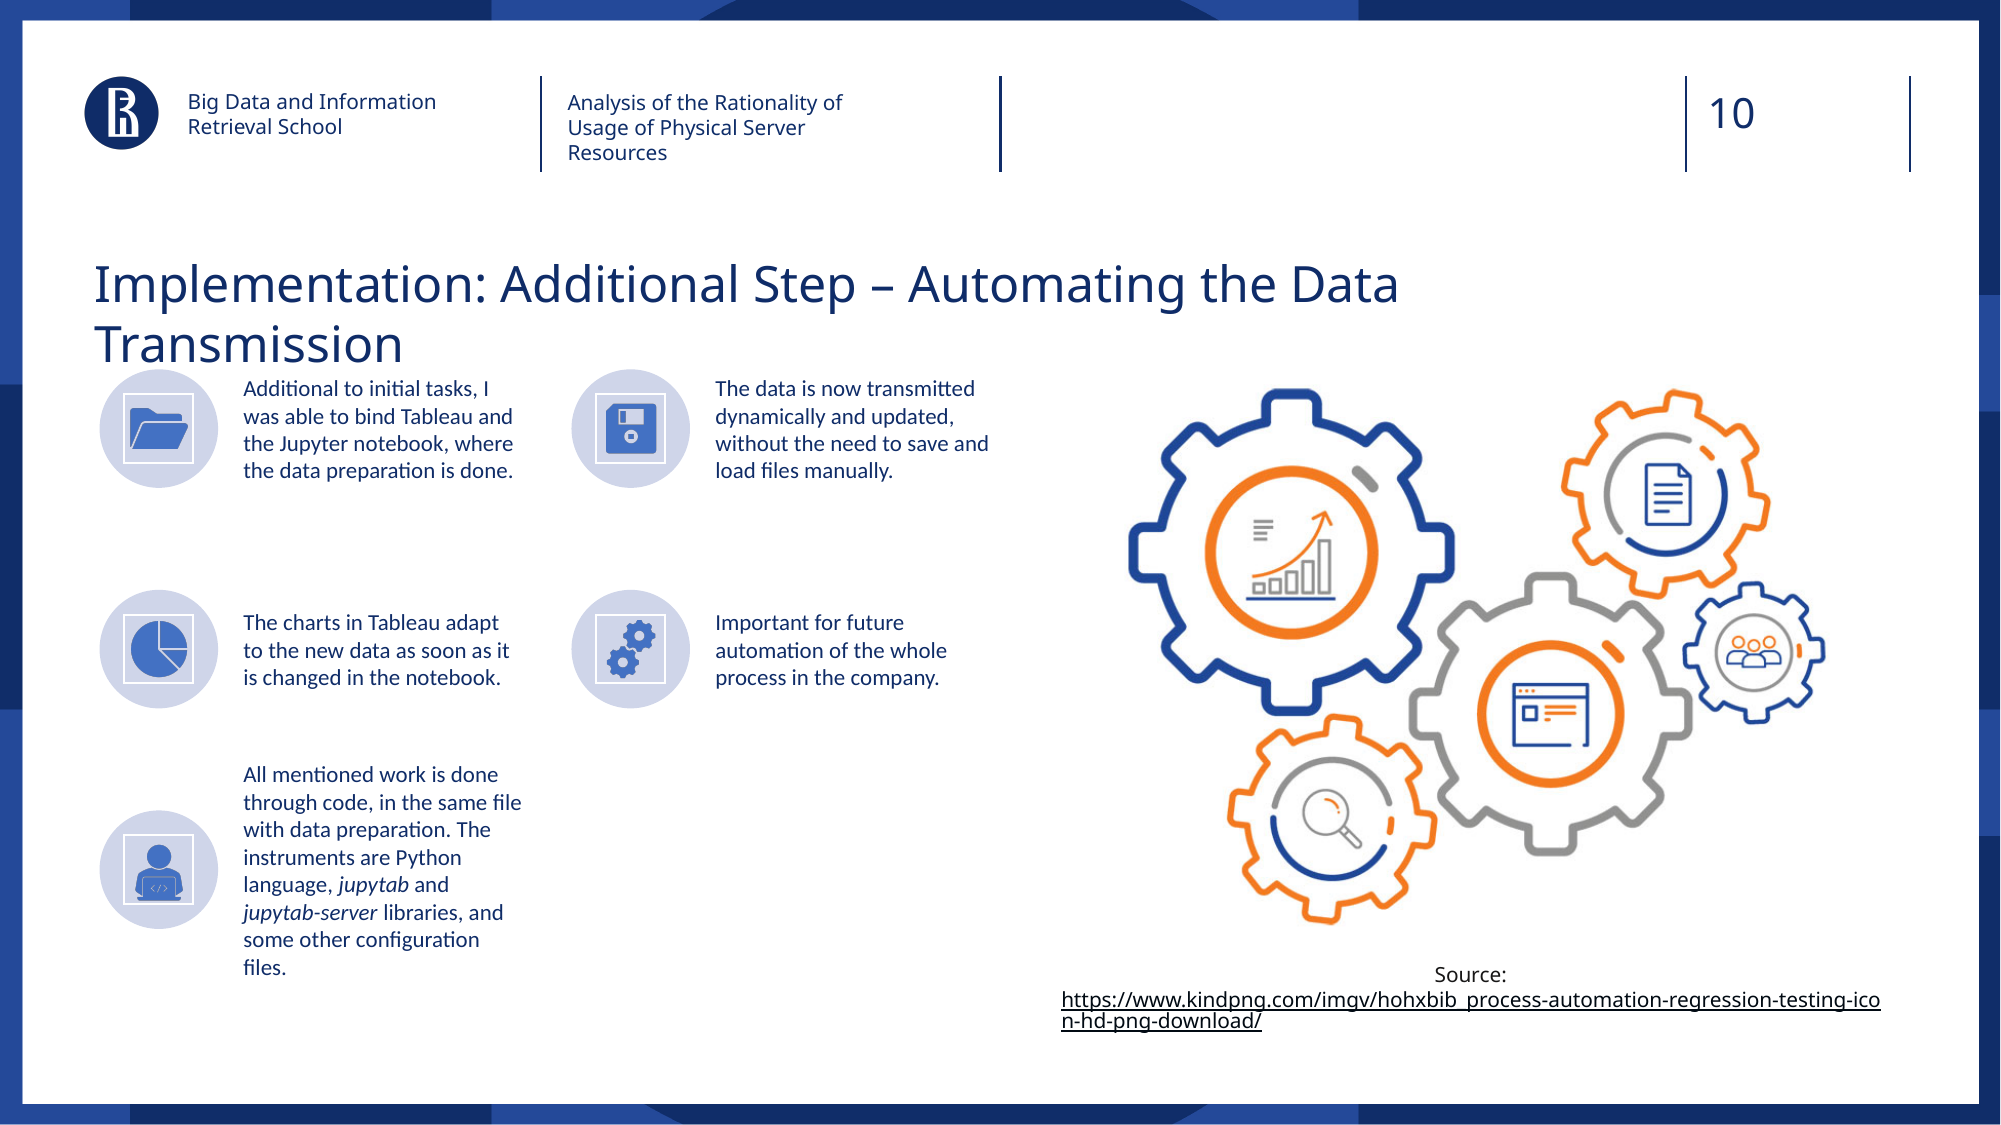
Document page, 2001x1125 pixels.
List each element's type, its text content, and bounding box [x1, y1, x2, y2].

list Analysis of the Rationality of Usage of Physical Server Resources [567, 90, 907, 157]
picture [0, 0, 2001, 1125]
text_box Source: https://www.kindpng.com/imgv/hohxbib_process-automation-regression-testing-icon-hd-png-download/ [1046, 954, 1901, 1023]
title Implementation: Additional Step – Automating the Data Transmission [94, 252, 1593, 380]
list Big Data and Information Retrieval School [187, 88, 500, 157]
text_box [94, 348, 1000, 950]
